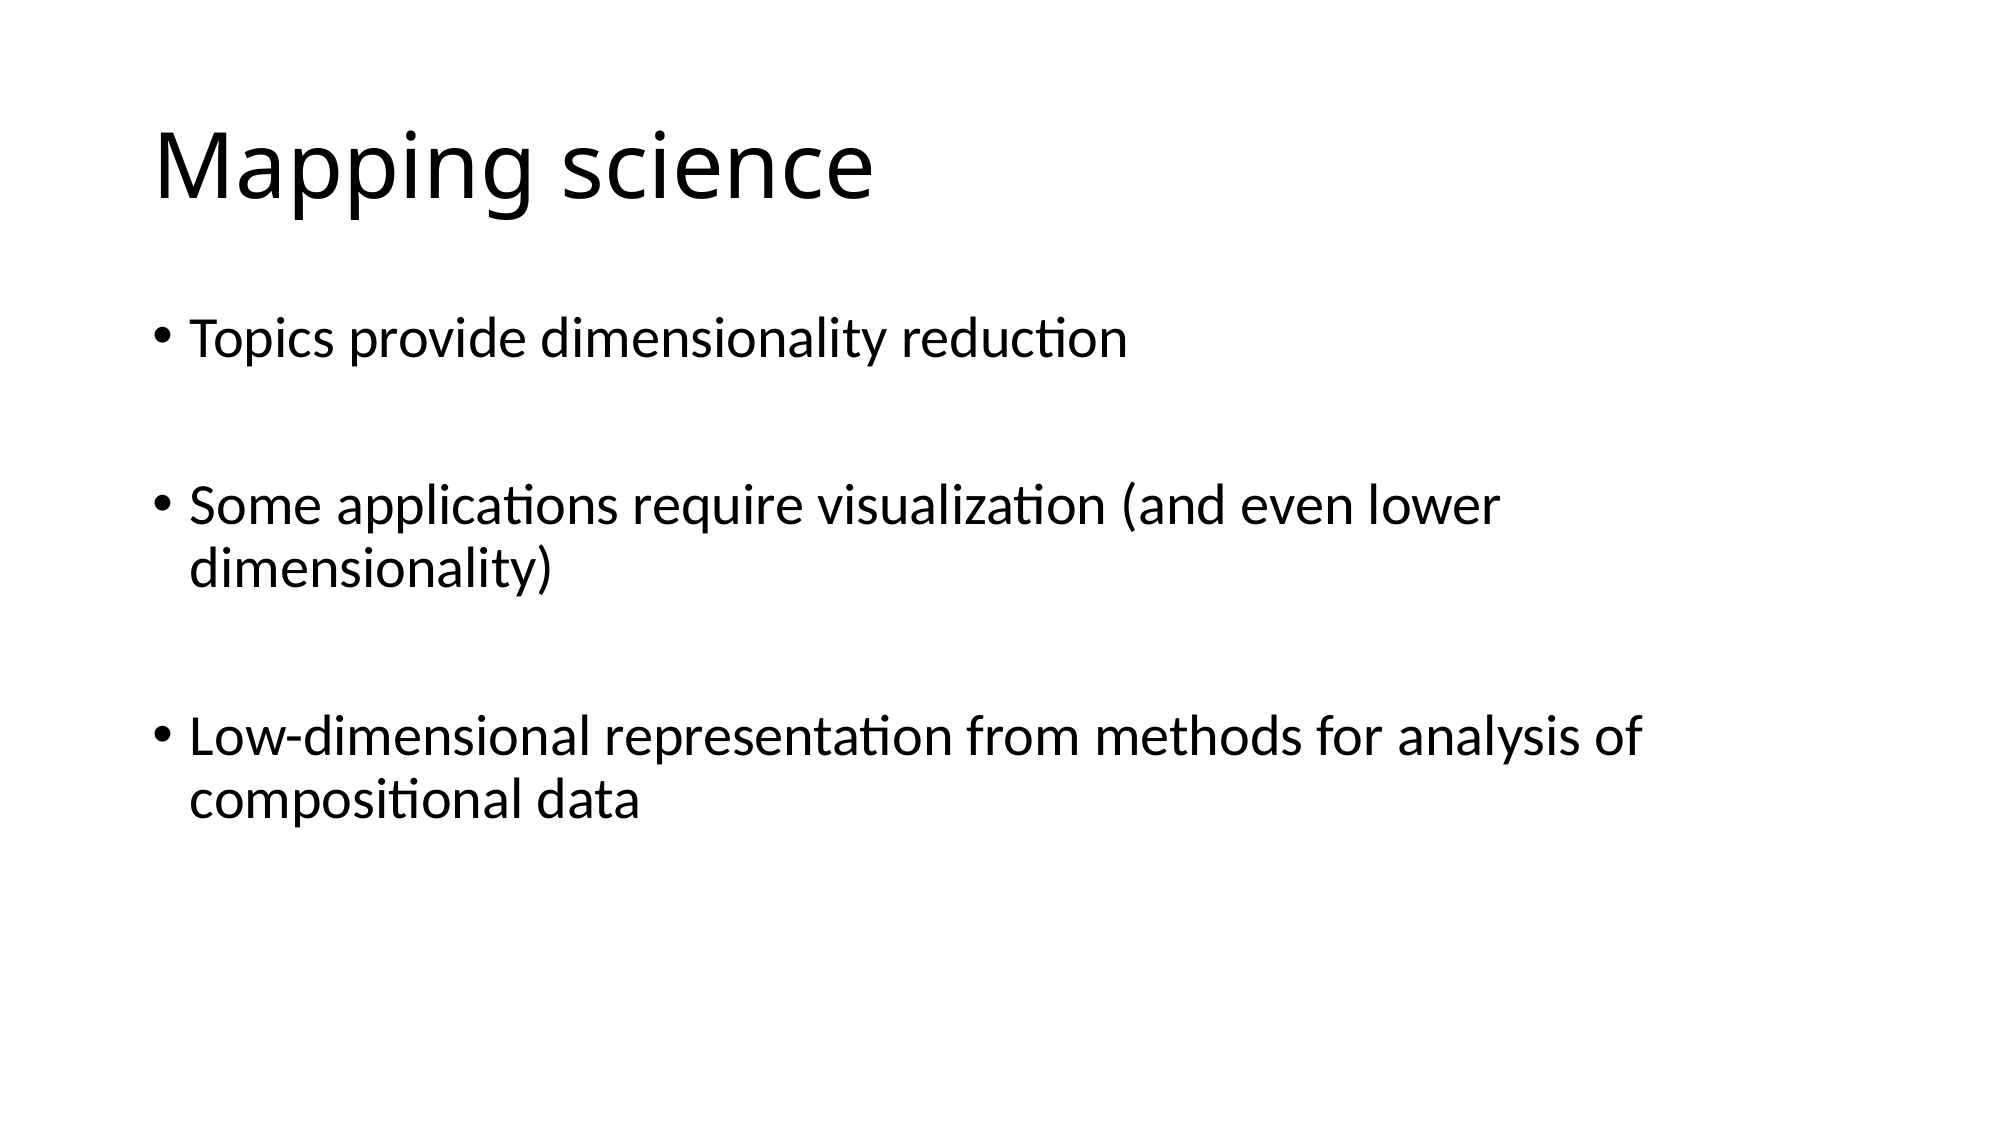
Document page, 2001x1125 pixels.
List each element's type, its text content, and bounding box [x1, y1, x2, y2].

title Mapping science [137, 59, 1863, 278]
list Topics provide dimensionality reduction Some applications require visualization (and even lower dimensionality) Low-dimensional representation from methods for analysis of compositional data [137, 299, 1863, 1014]
